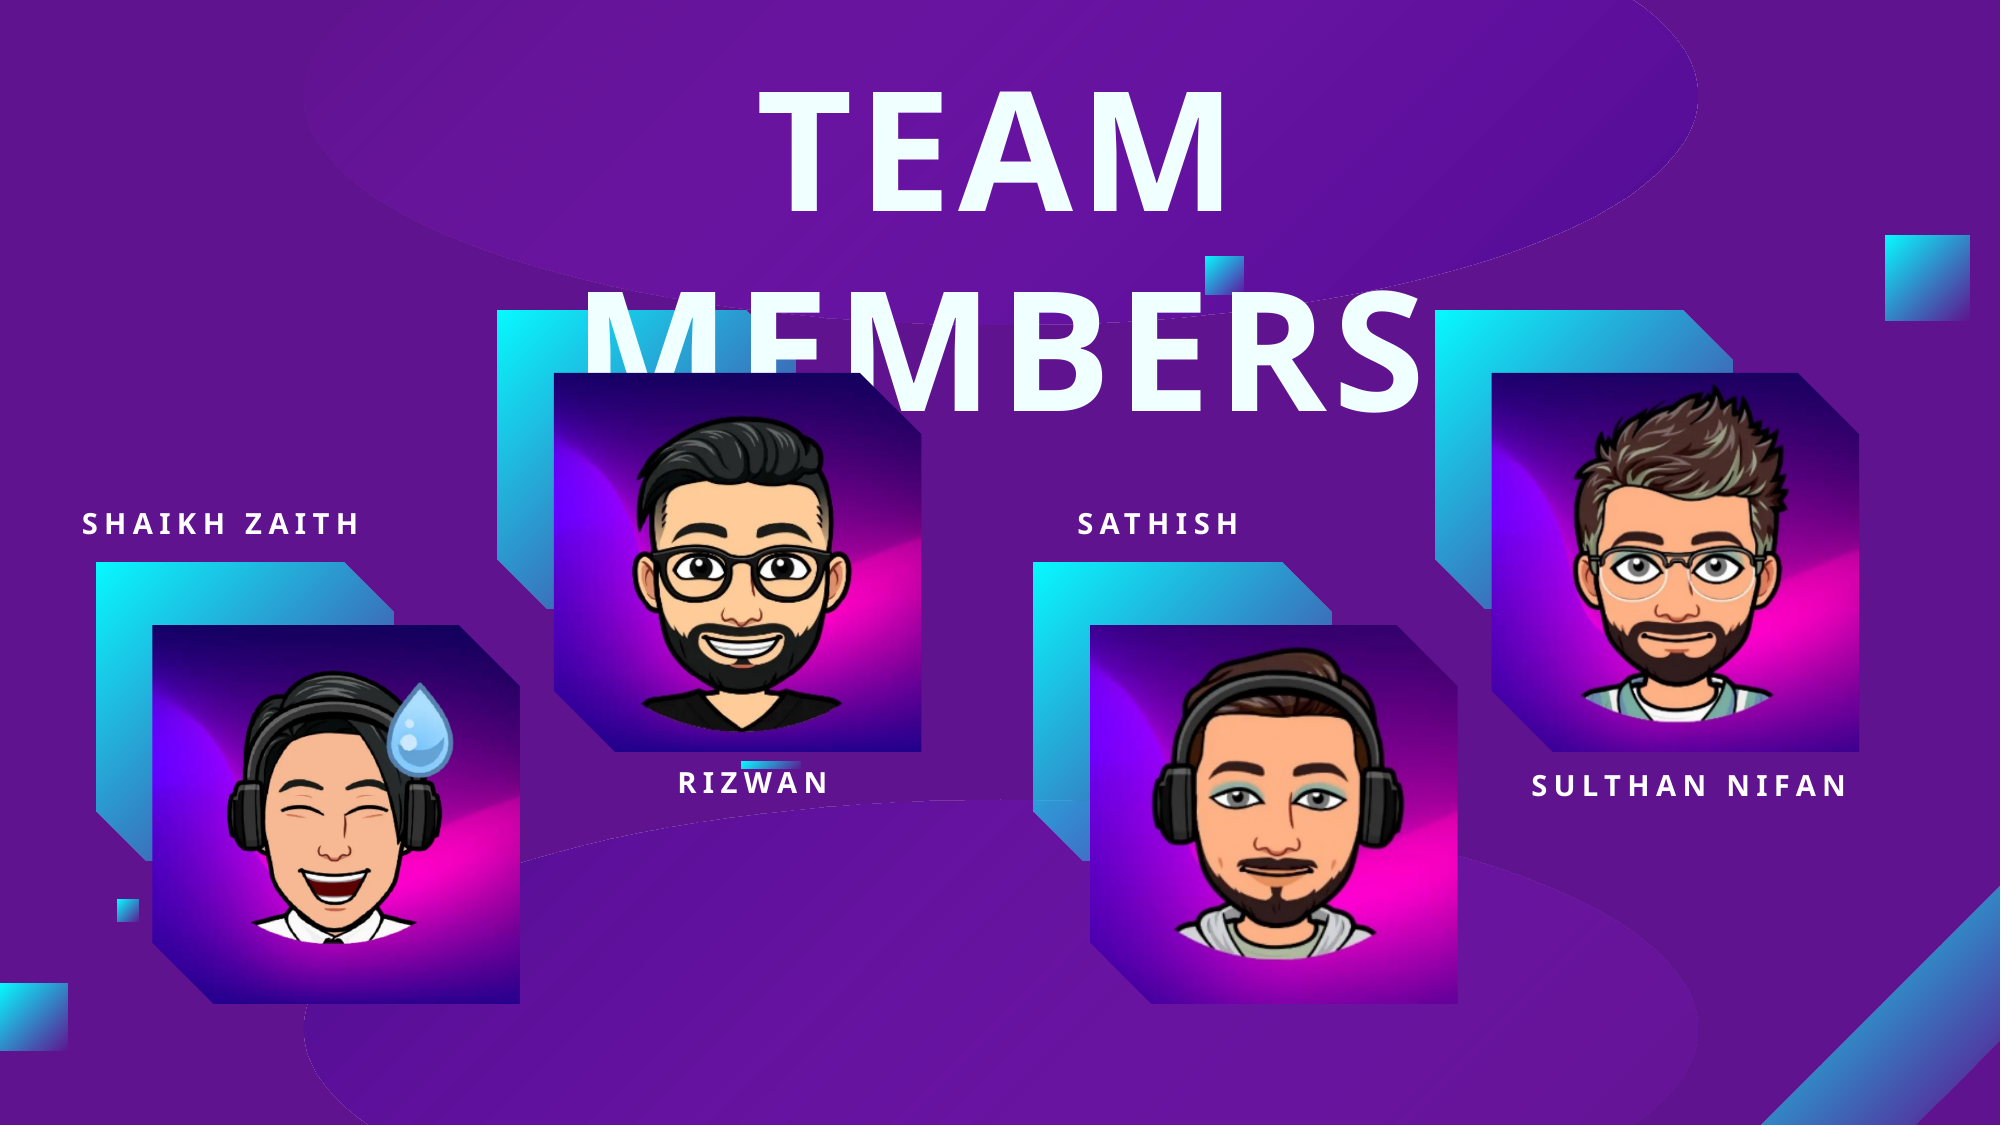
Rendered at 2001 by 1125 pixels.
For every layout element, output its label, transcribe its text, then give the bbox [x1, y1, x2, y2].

picture [1491, 372, 1860, 752]
text_box SHAIKH ZAITH [0, 498, 441, 548]
picture [1090, 625, 1458, 1004]
text_box TEAM MEMBERS [344, 37, 1656, 453]
picture [553, 372, 922, 752]
text_box RIZWAN [532, 757, 973, 807]
picture [152, 625, 520, 1004]
text_box SATHISH [937, 498, 1379, 548]
text_box SULTHAN NIFAN [1468, 759, 1910, 810]
